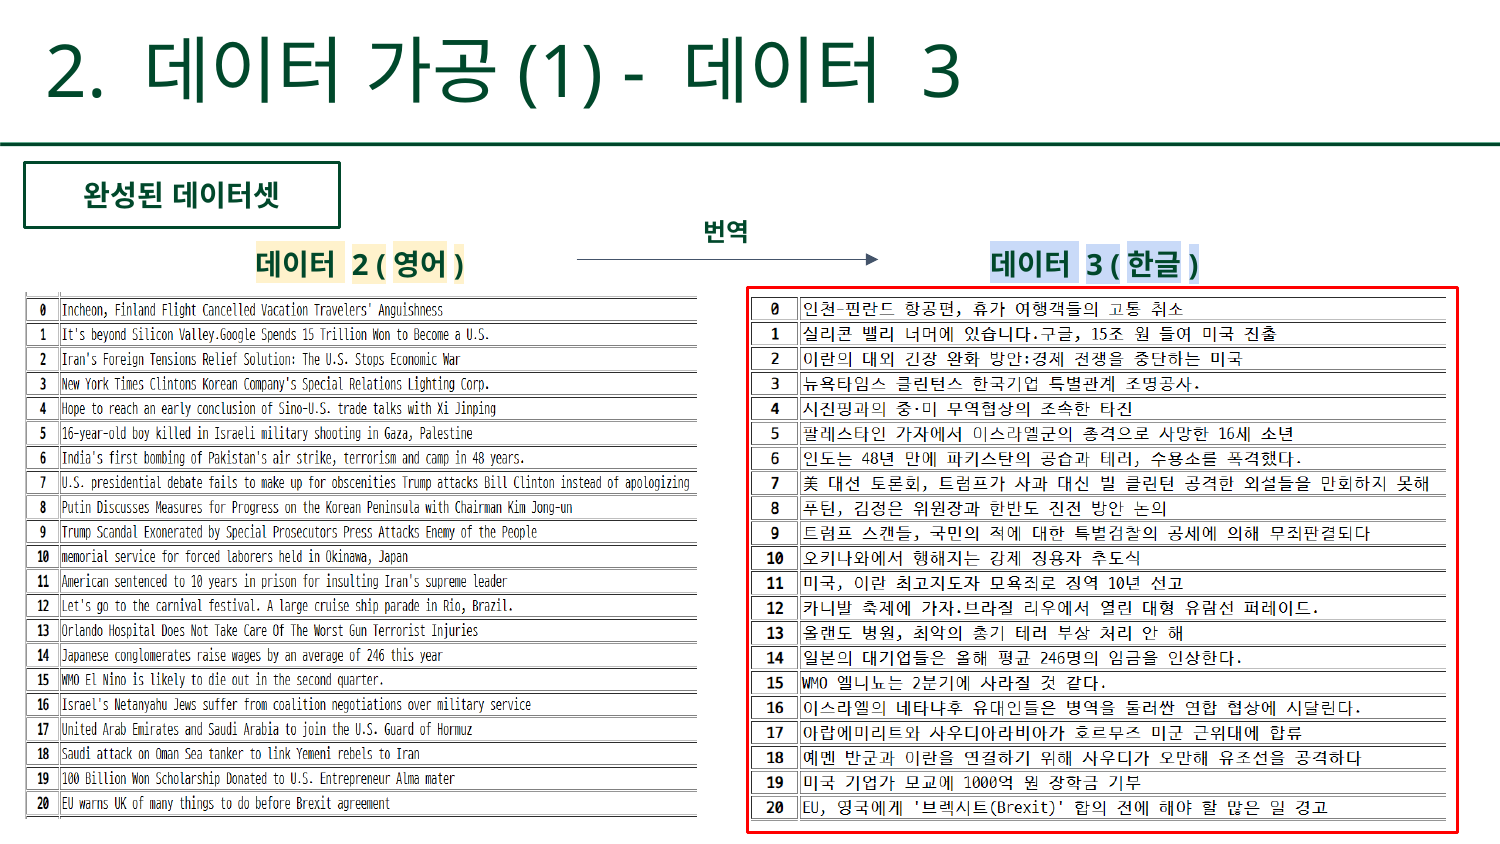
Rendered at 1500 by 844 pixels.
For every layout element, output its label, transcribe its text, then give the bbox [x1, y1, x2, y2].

text_box 데이터 3 (한글) [945, 230, 1243, 287]
text_box 완성된 데이터셋 [24, 162, 340, 228]
text_box 번역 [578, 201, 876, 259]
picture [0, 0, 1500, 844]
text_box 2. 데이터 가공(1) - 데이터 3 [30, 7, 1484, 141]
text_box [747, 287, 1458, 833]
text_box 데이터 2 (영어) [211, 230, 509, 291]
